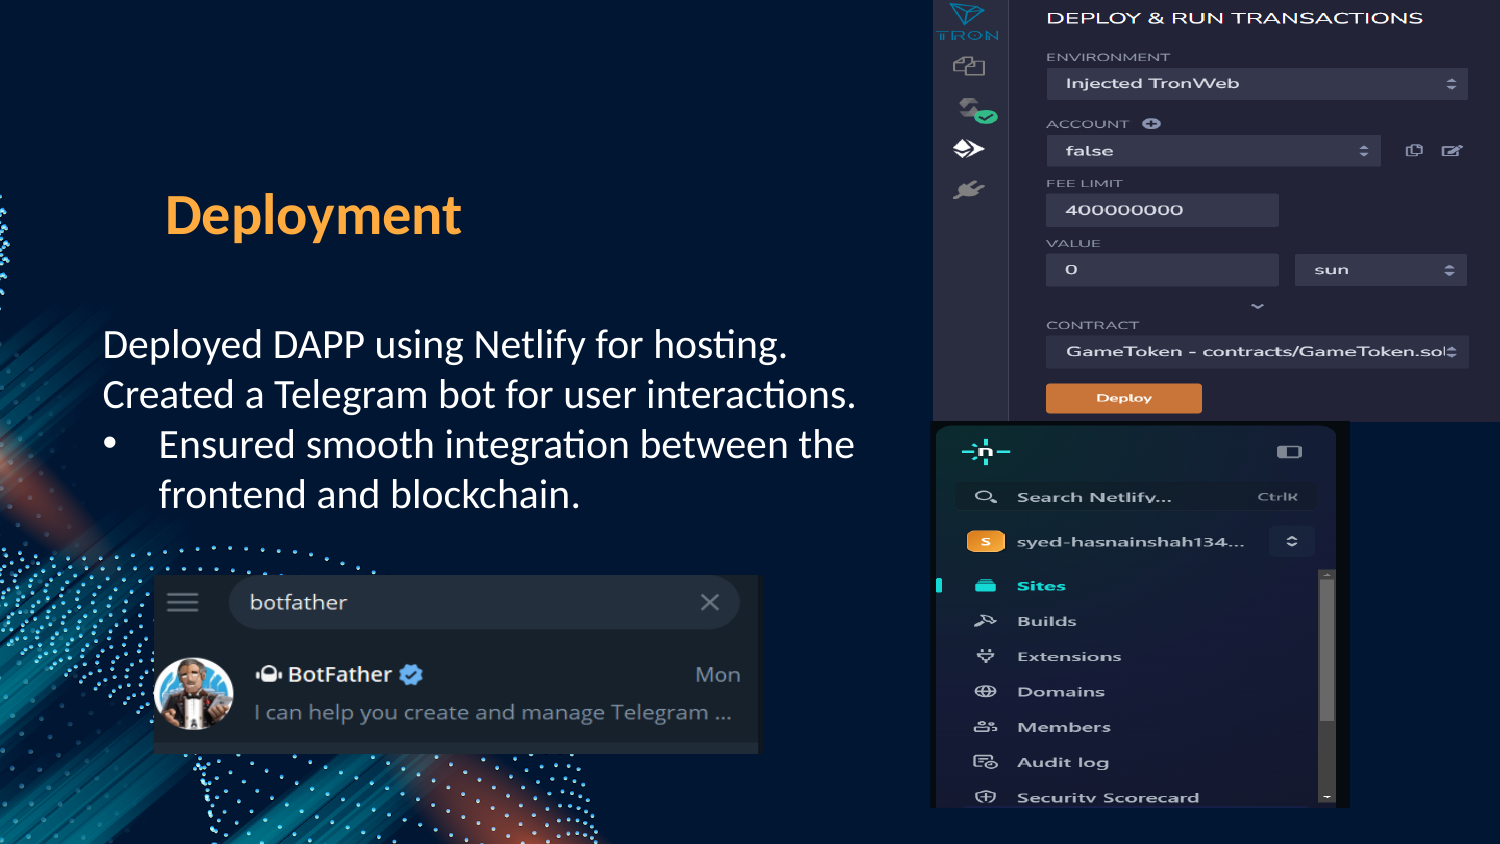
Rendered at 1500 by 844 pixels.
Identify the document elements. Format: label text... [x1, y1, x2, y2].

text_box Deployed DAPP using Netlify for hosting. Created a Telegram bot for user interactions. Ensured smooth integration between the frontend and blockchain. [87, 309, 932, 525]
picture [930, 0, 1500, 809]
picture [154, 574, 763, 754]
text_box Deployment [149, 168, 932, 254]
